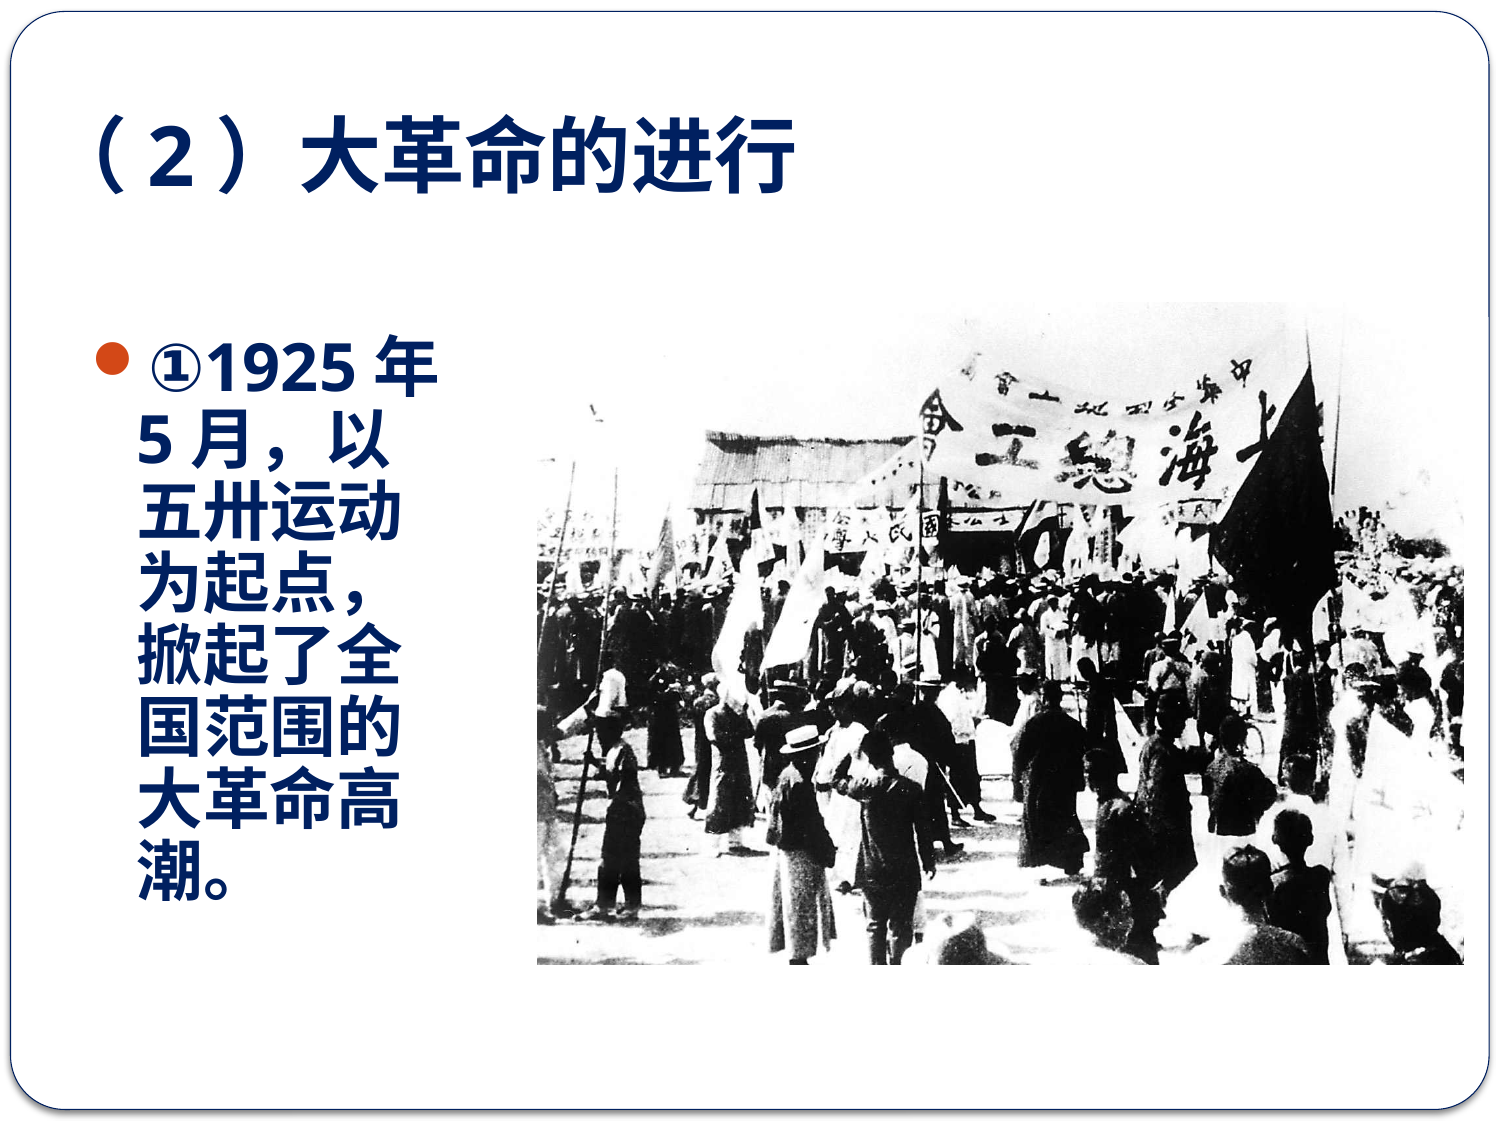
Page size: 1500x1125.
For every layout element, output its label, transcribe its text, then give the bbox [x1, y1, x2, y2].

picture [537, 302, 1464, 965]
title （2）大革命的进行 [29, 30, 1260, 219]
list ①1925年5月，以五卅运动为起点，掀起了全国范围的大革命高潮。 [76, 326, 467, 941]
